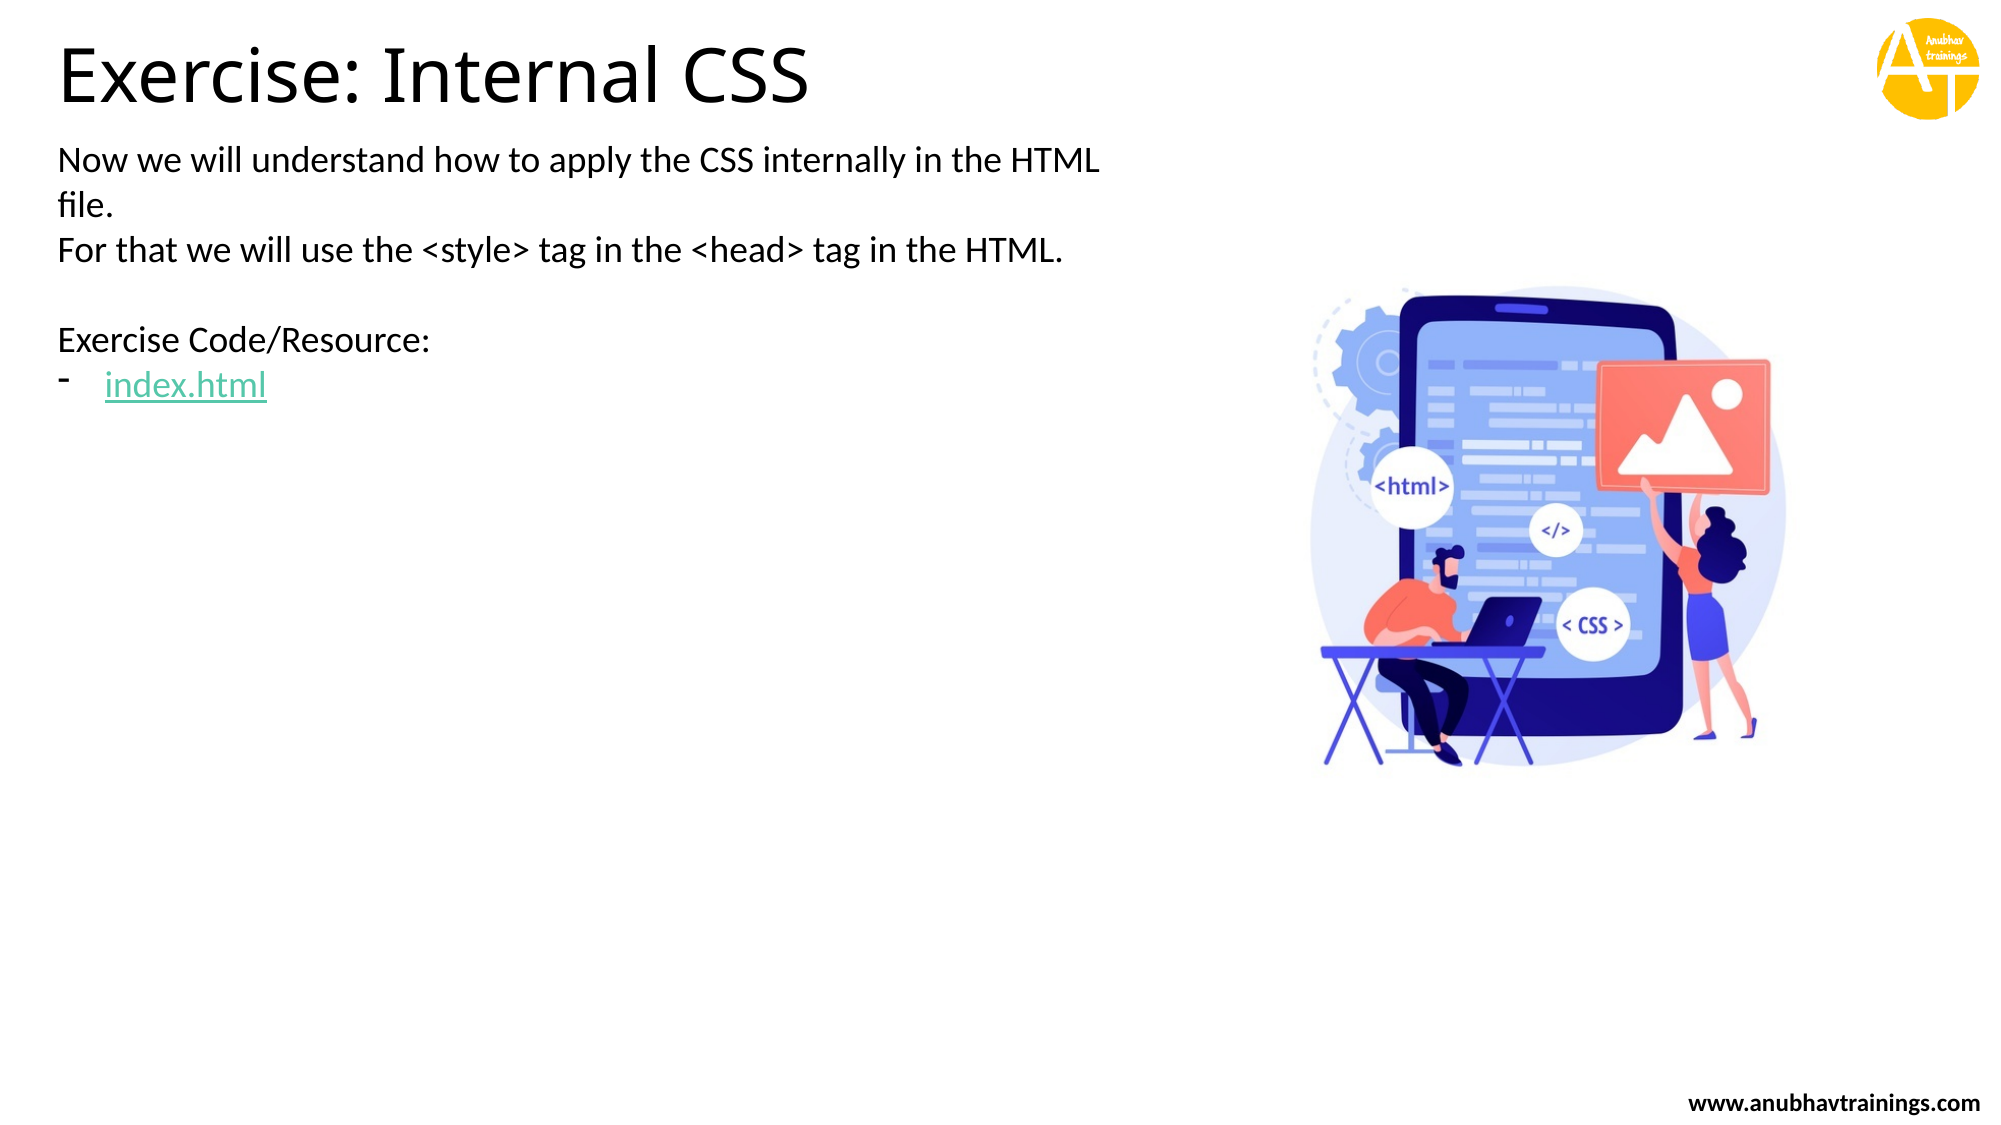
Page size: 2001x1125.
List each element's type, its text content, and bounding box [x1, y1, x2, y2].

text_box Now we will understand how to apply the CSS internally in the HTML file. For that we will use the <style> tag in the <head> tag in the HTML. Exercise Code/Resource: index.html [42, 127, 1163, 413]
picture [1866, 11, 1985, 128]
picture [1230, 208, 1867, 845]
text_box Exercise: Internal CSS [42, 30, 1319, 128]
footer www.anubhavtrainings.com [1669, 1089, 2000, 1114]
